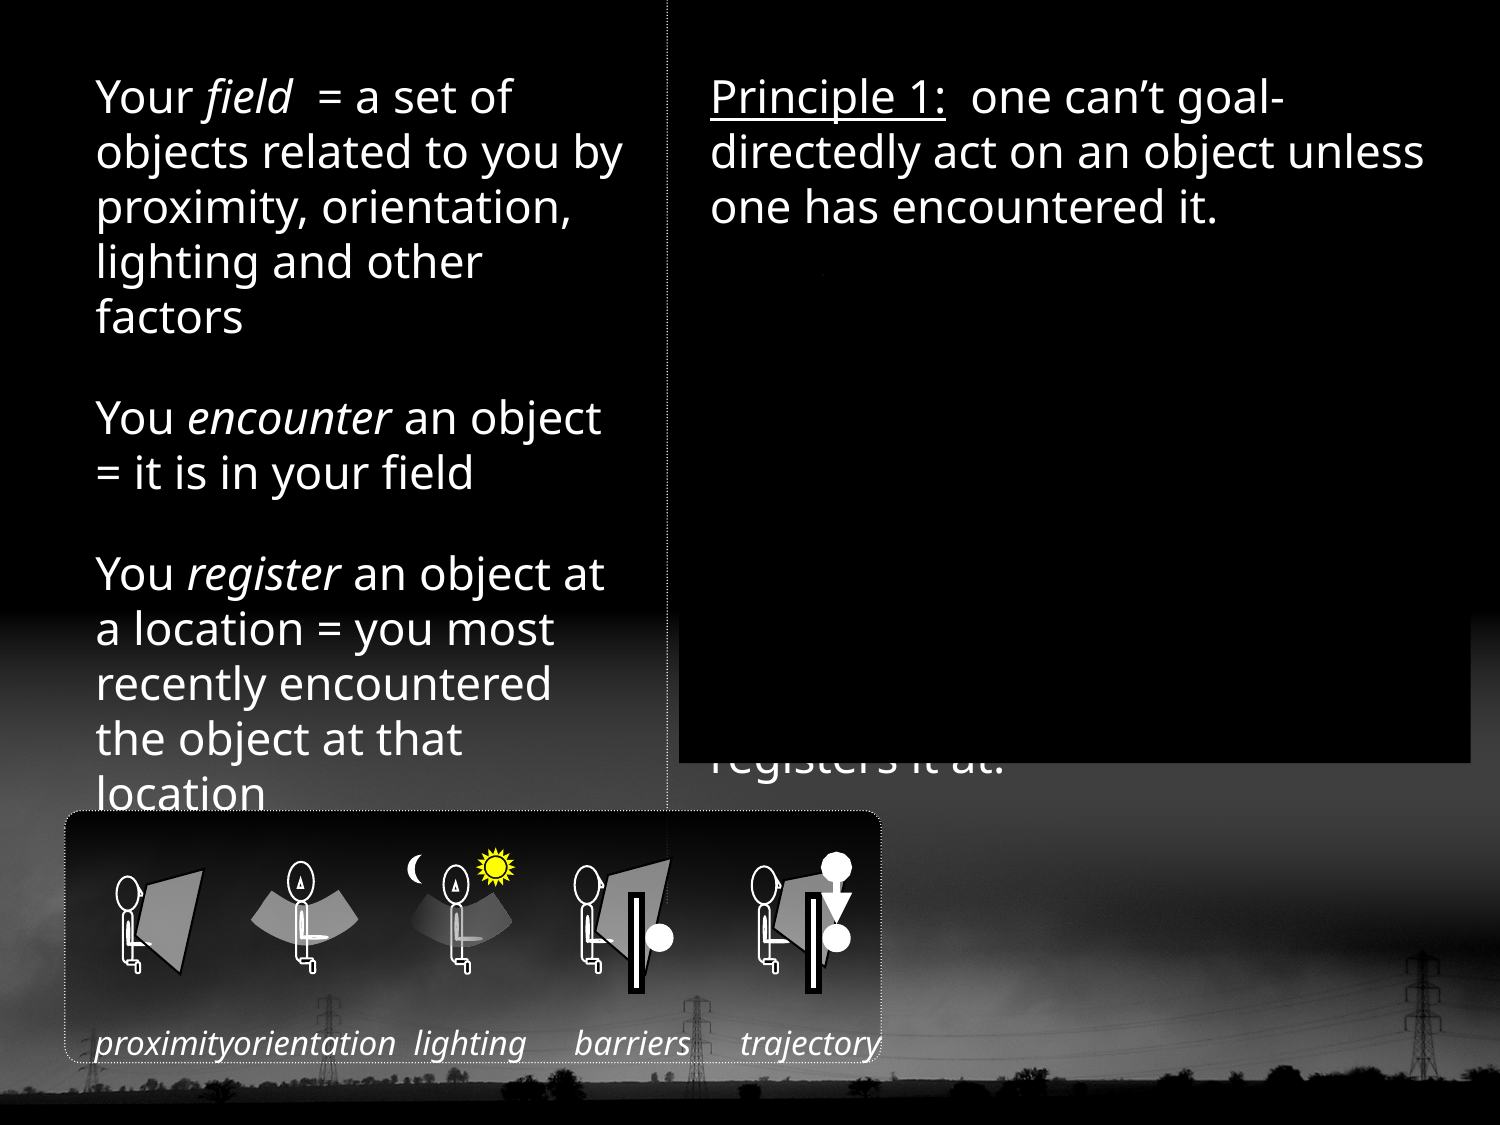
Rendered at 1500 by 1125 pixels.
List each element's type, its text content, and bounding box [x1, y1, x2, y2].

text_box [64, 810, 893, 1071]
text_box Your field = a set of objects related to you by proximity, orientation, lighting and other factors You encounter an object = it is in your field You register an object at a location = you most recently encountered the object at that location [64, 52, 656, 241]
text_box Principle 1: one can’t goal-directedly act on an object unless one has encountered it. Principle 2: correct registration is a condition of successful action. Principle 3: when an agent performs a goal-directed action and the goal specifies an object, the agent will act as if the object were actually in the location she registers it at. [679, 52, 1459, 241]
picture [0, 242, 1500, 1125]
